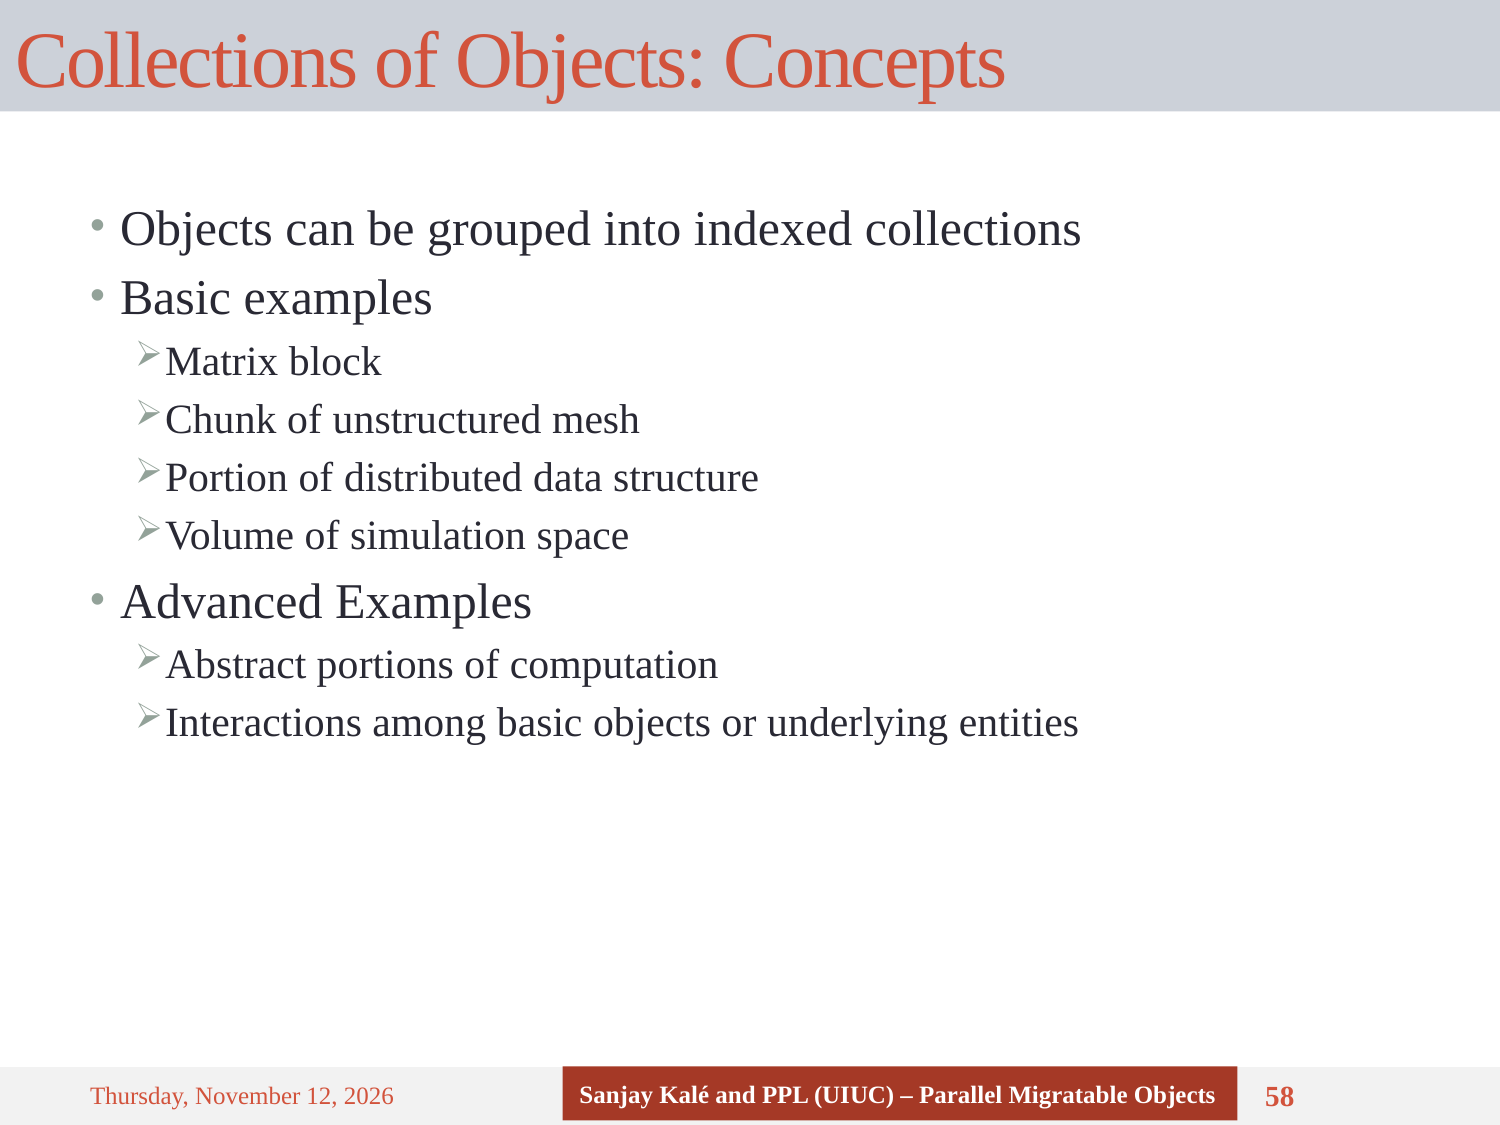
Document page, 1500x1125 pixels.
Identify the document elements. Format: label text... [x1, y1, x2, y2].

footer Sanjay Kalé and PPL (UIUC) – Parallel Migratable Objects [562, 1066, 1238, 1121]
list Objects can be grouped into indexed collections Basic examples Matrix block Chunk of unstructured mesh Portion of distributed data structure Volume of simulation space Advanced Examples Abstract portions of computation Interactions among basic objects or underlying entities [75, 187, 1425, 1047]
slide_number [75, 1067, 550, 1122]
slide_number 58 [1250, 1067, 1425, 1122]
title Collections of Objects: Concepts [0, 0, 1500, 112]
